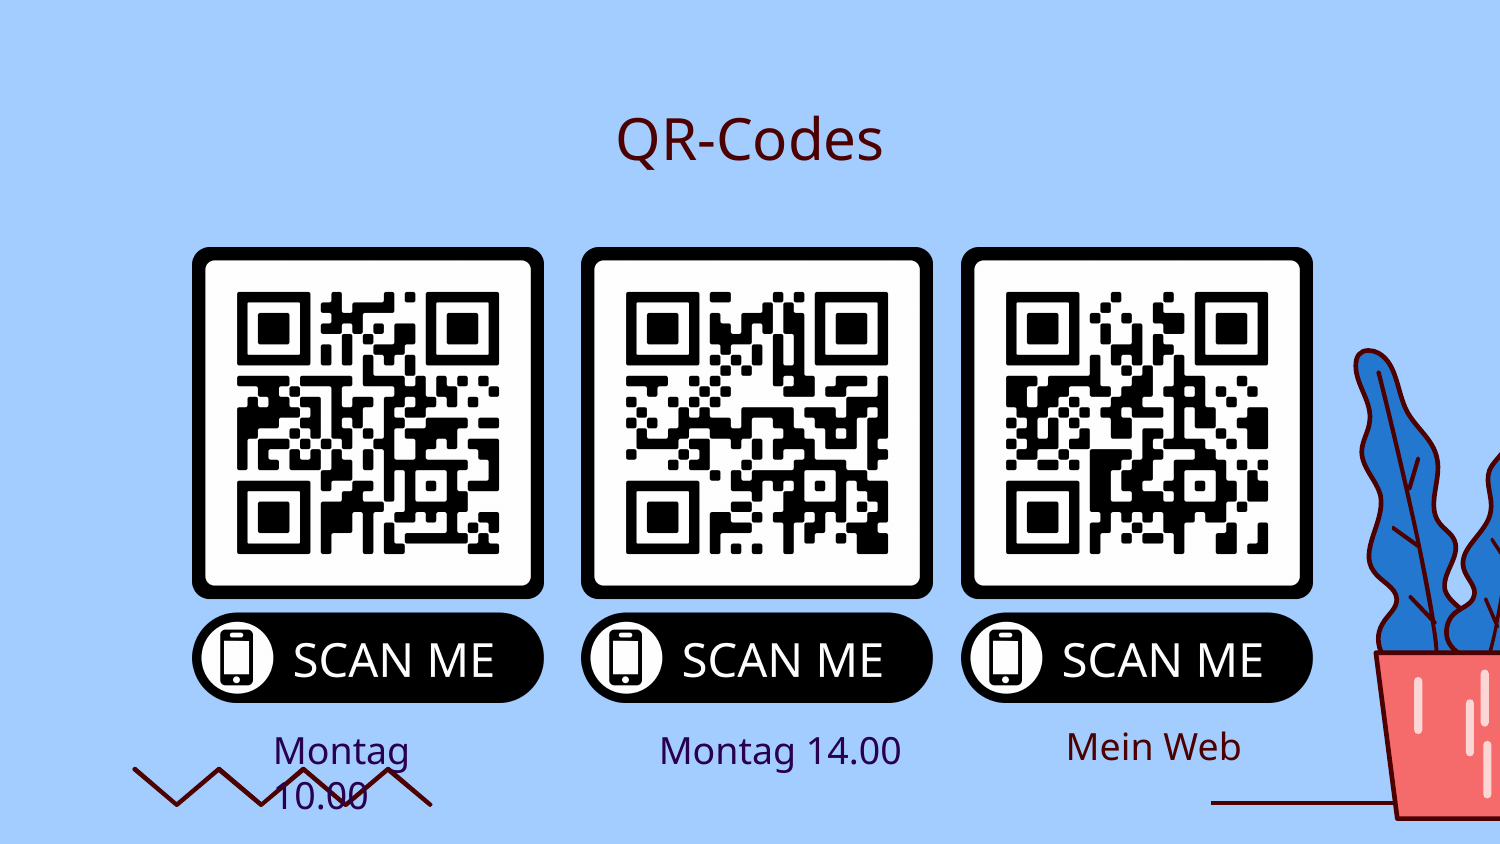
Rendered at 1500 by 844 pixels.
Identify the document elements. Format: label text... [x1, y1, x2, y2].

text_box Montag 14.00 [643, 712, 946, 766]
picture [961, 247, 1314, 703]
text_box Montag 10.00 [258, 711, 519, 765]
picture [581, 247, 933, 703]
title QR-Codes [118, 87, 1382, 181]
picture [192, 247, 545, 703]
text_box Mein Web [1050, 710, 1312, 753]
